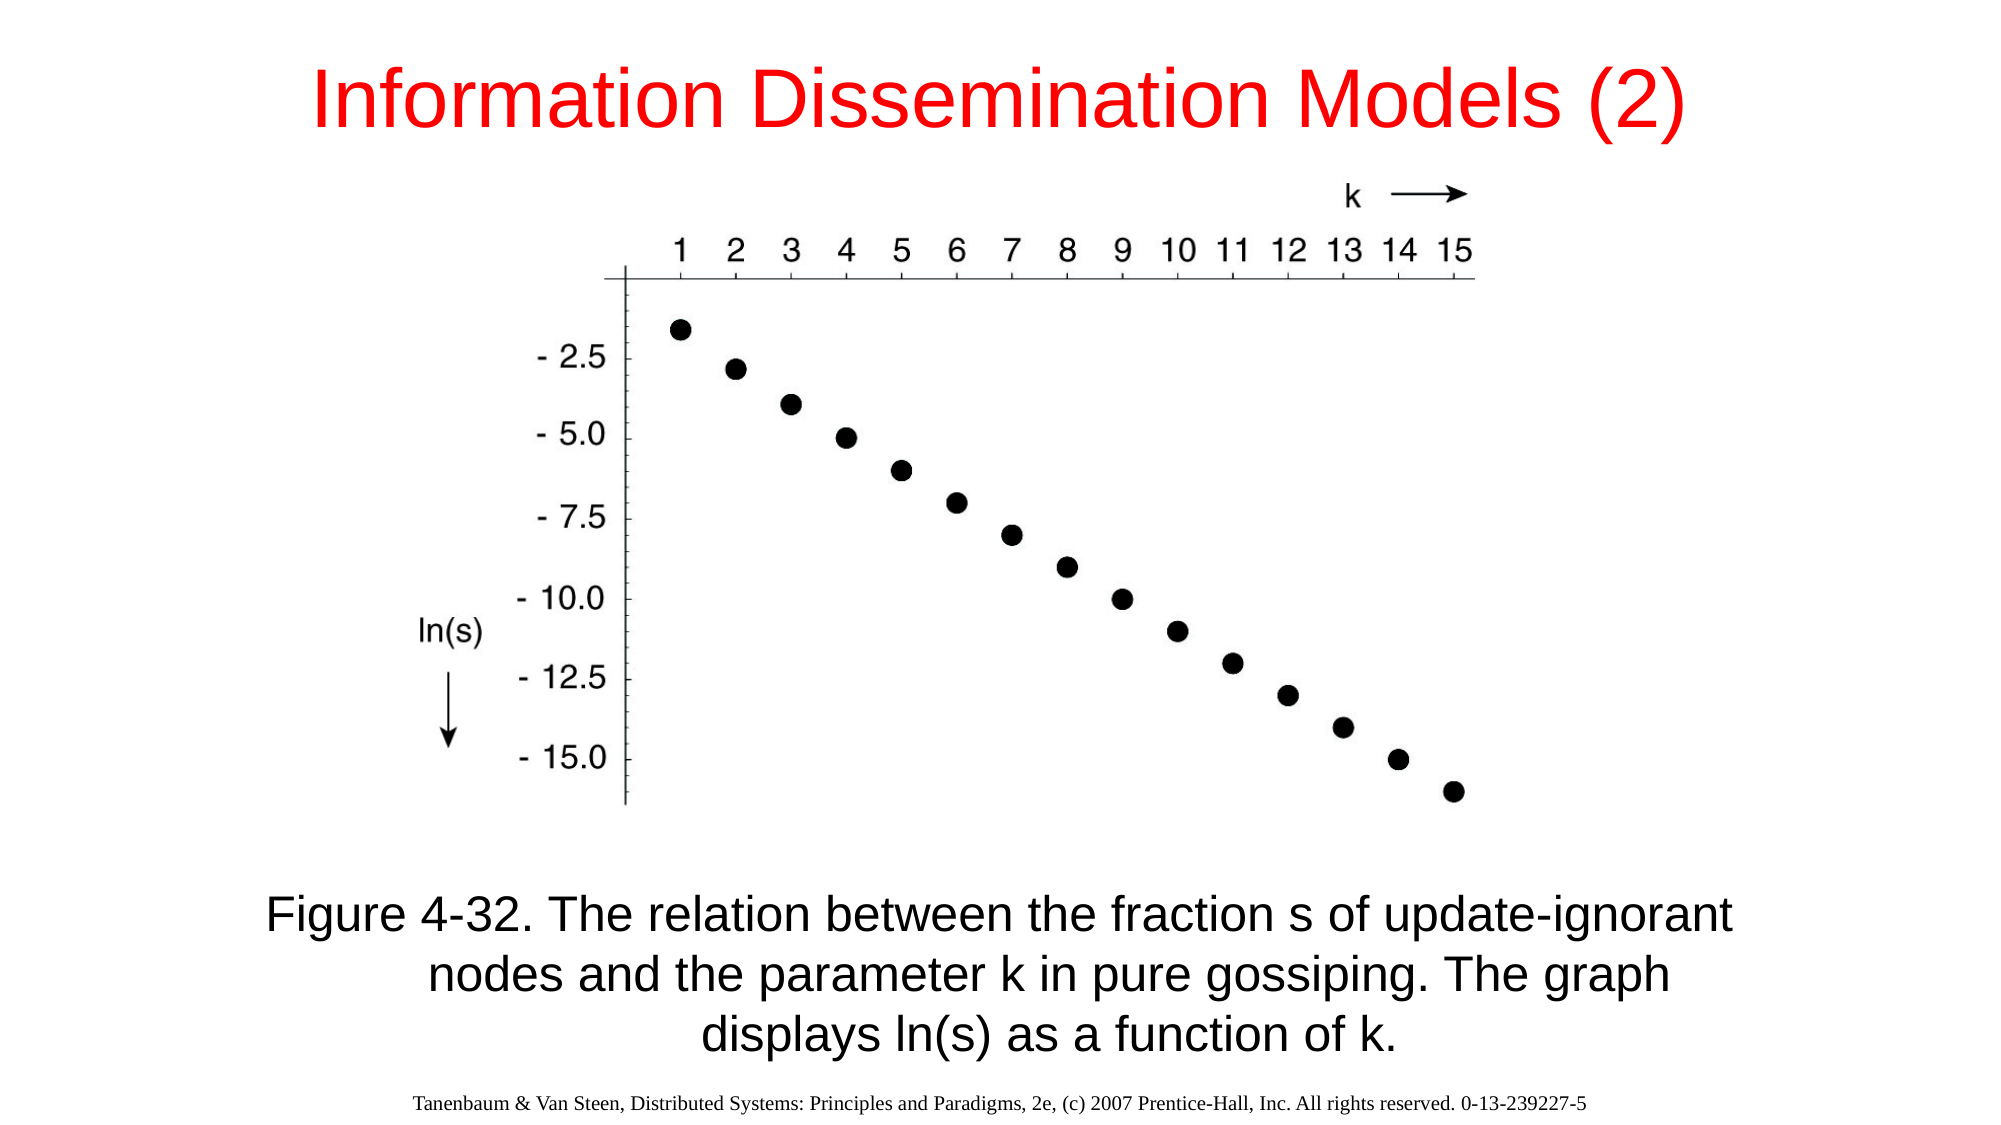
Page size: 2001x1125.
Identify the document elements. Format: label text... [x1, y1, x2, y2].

list Figure 4-32. The relation between the fraction s of update-ignorant nodes and the parameter k in pure gossiping. The graph displays ln(s) as a function of k. [249, 873, 1750, 1075]
footer Tanenbaum & Van Steen, Distributed Systems: Principles and Paradigms, 2e, (c) 2007 Prentice-Hall, Inc. All rights reserved. 0-13-239227-5 [0, 1082, 2000, 1111]
picture [417, 176, 1482, 836]
title Information Dissemination Models (2) [0, 0, 2000, 188]
